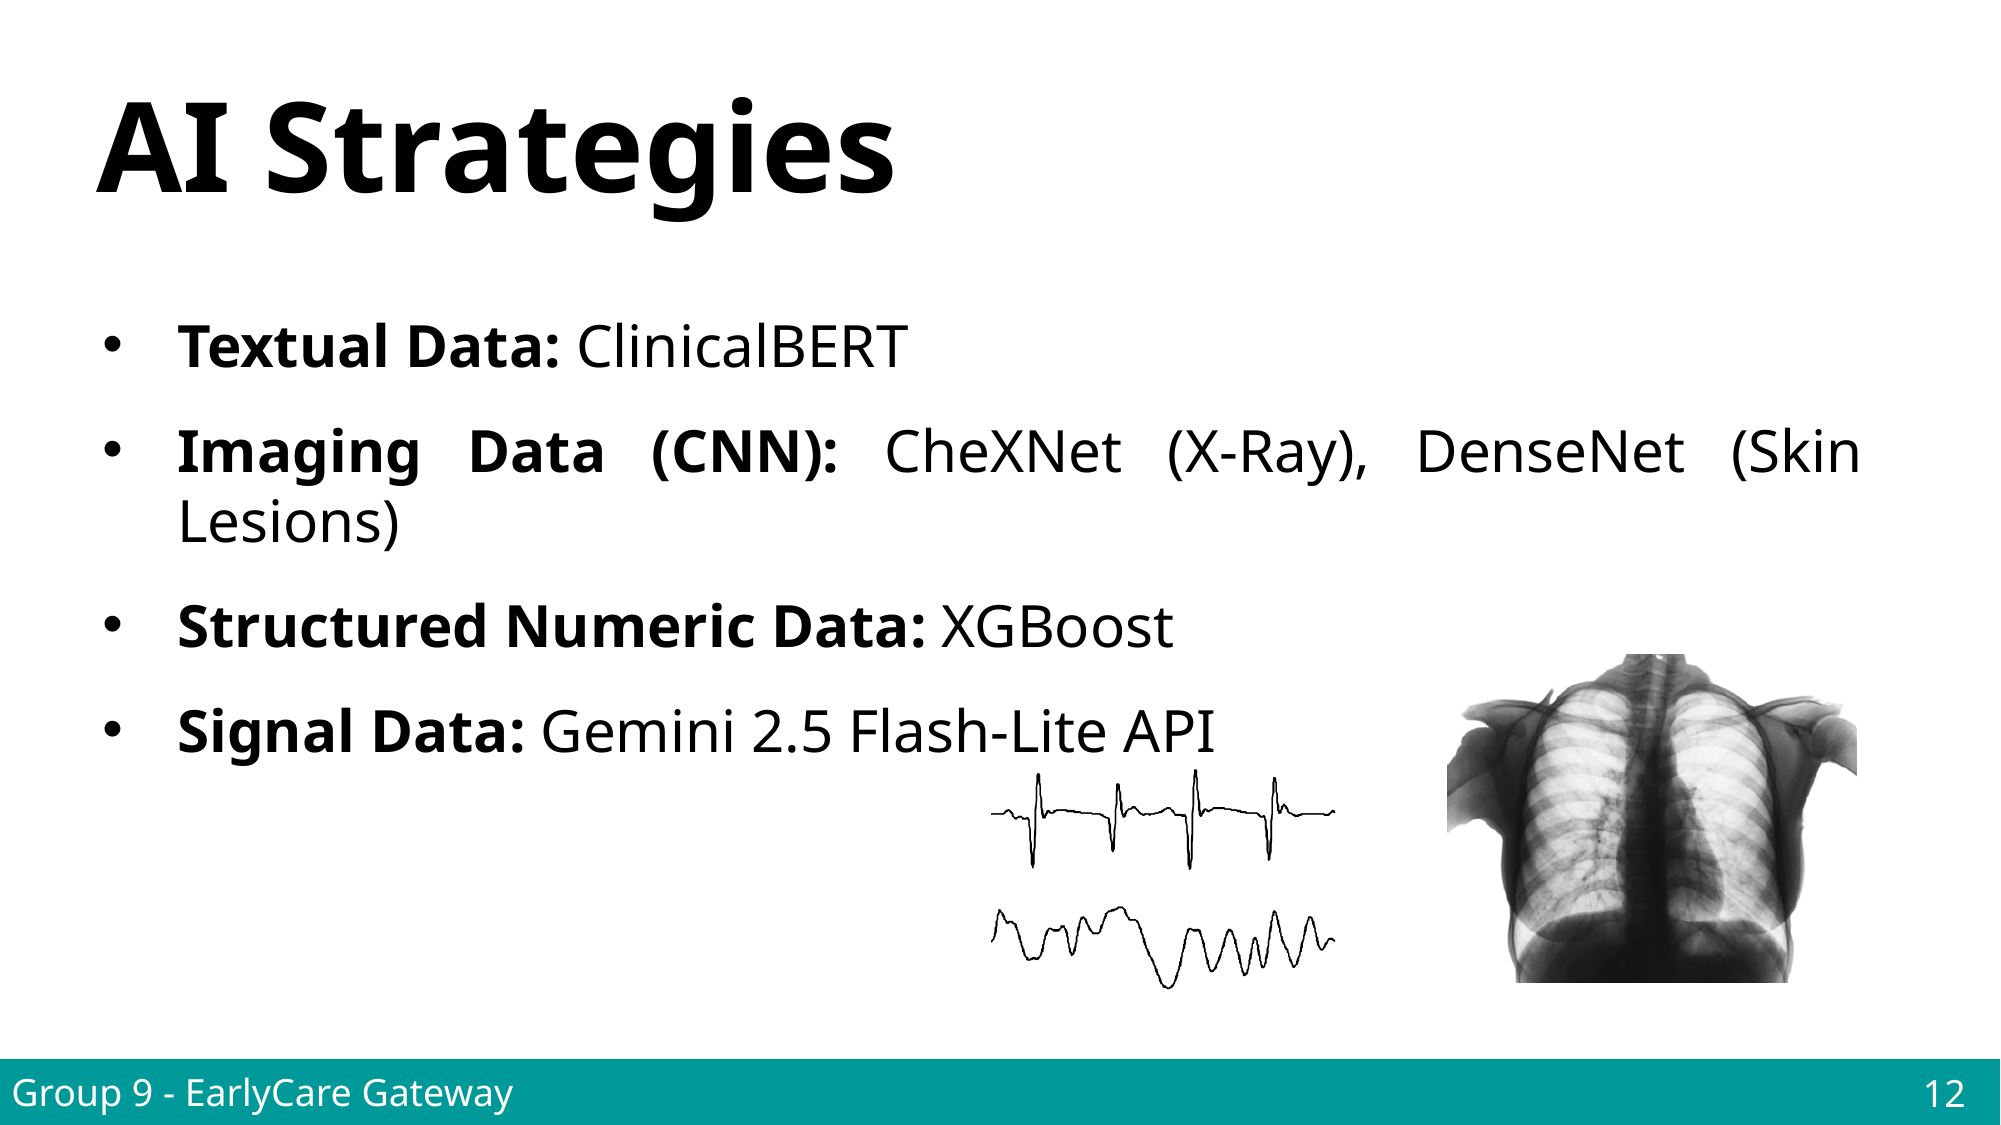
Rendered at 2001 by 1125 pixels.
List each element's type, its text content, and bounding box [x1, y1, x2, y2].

picture [982, 762, 1348, 1005]
picture [1447, 654, 1858, 983]
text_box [0, 1058, 2000, 1125]
text_box AI Strategies [81, 59, 914, 225]
text_box Textual Data: ClinicalBERT Imaging Data (CNN): CheXNet (X-Ray), DenseNet (Skin Lesions) Structured Numeric Data: XGBoost Signal Data: Gemini 2.5 Flash-Lite API [87, 301, 1878, 772]
